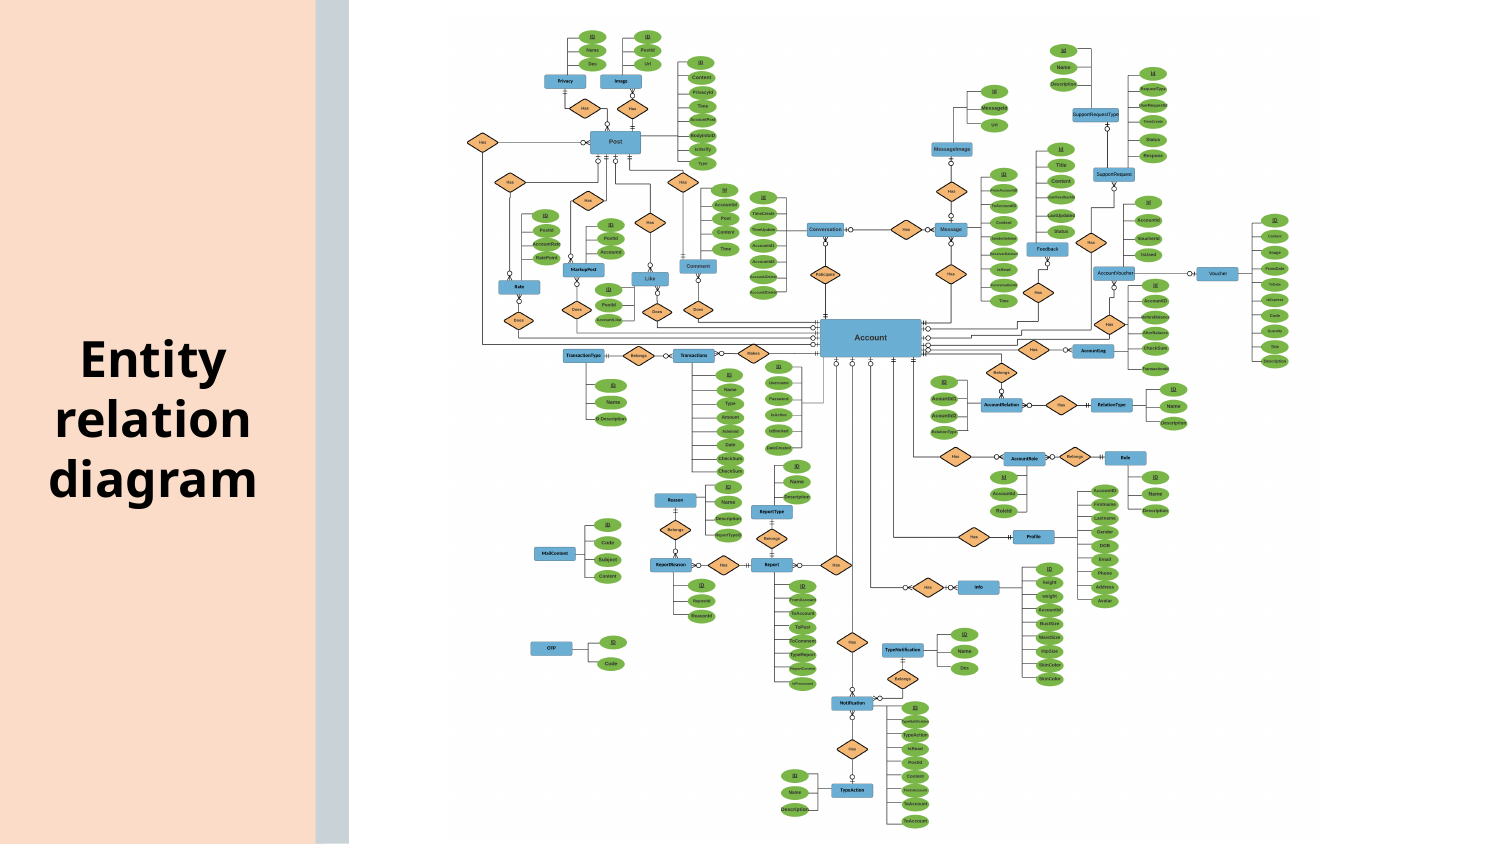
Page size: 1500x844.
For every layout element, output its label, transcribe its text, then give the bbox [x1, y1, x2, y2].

title Entity relation diagram [0, 172, 315, 664]
text_box [315, 0, 349, 844]
picture [448, 8, 1320, 844]
